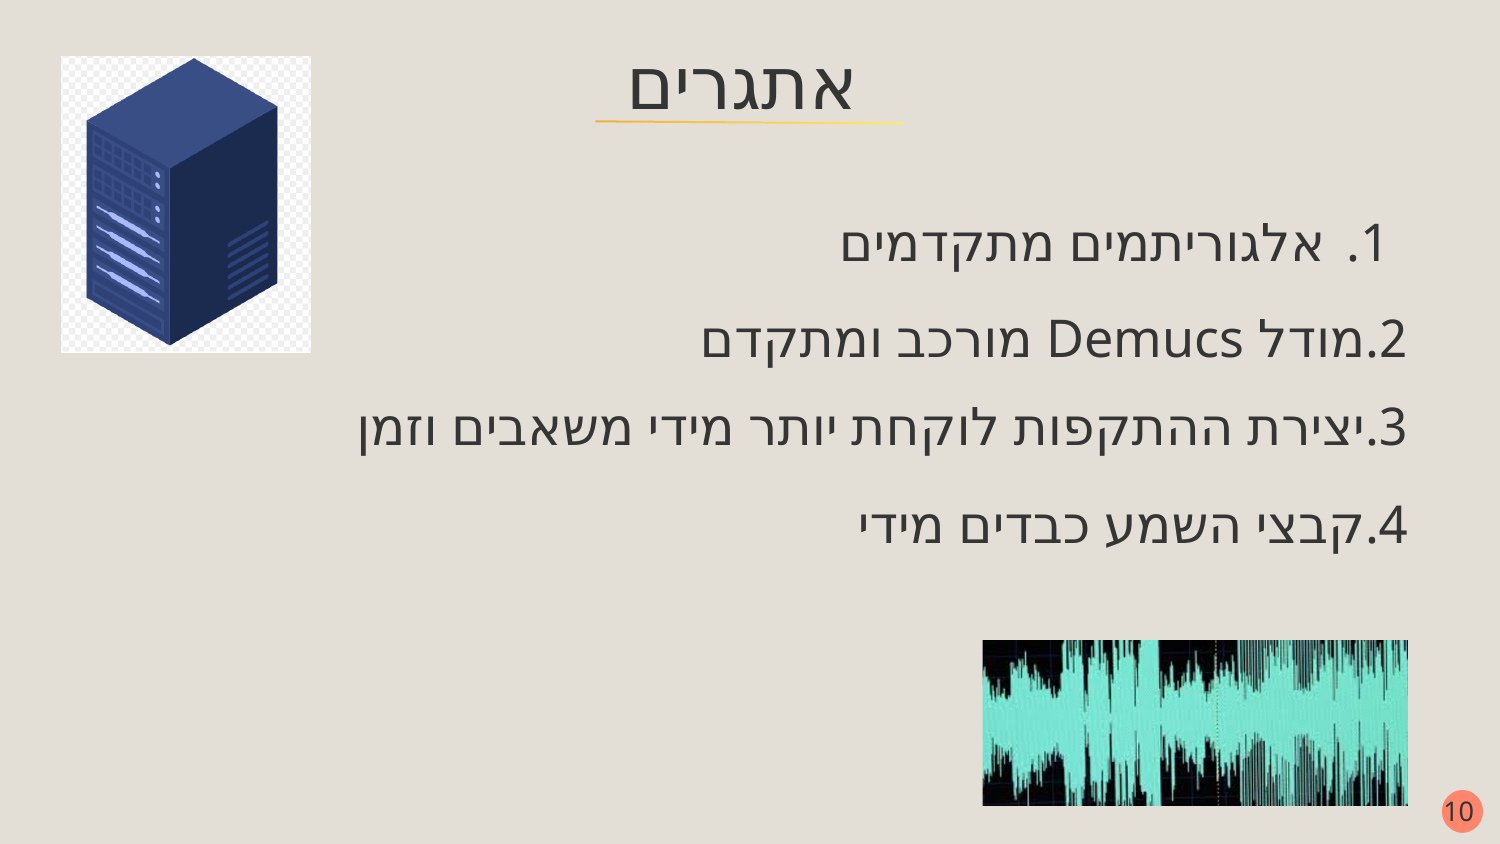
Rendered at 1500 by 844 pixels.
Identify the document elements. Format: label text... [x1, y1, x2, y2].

text_box 4. קבצי השמע כבדים מידי [76, 476, 1424, 569]
text_box 2. מודל Demucs מורכב ומתקדם [76, 290, 1424, 378]
slide_number ‹#› [1399, 779, 1490, 844]
text_box 3. יצירת ההתקפות לוקחת יותר מידי משאבים וזמן [76, 378, 1424, 472]
text_box אתגרים [494, 21, 990, 140]
text_box [595, 120, 905, 125]
picture [982, 640, 1408, 806]
text_box אלגוריתמים מתקדמים [317, 194, 1416, 287]
picture [61, 55, 311, 353]
